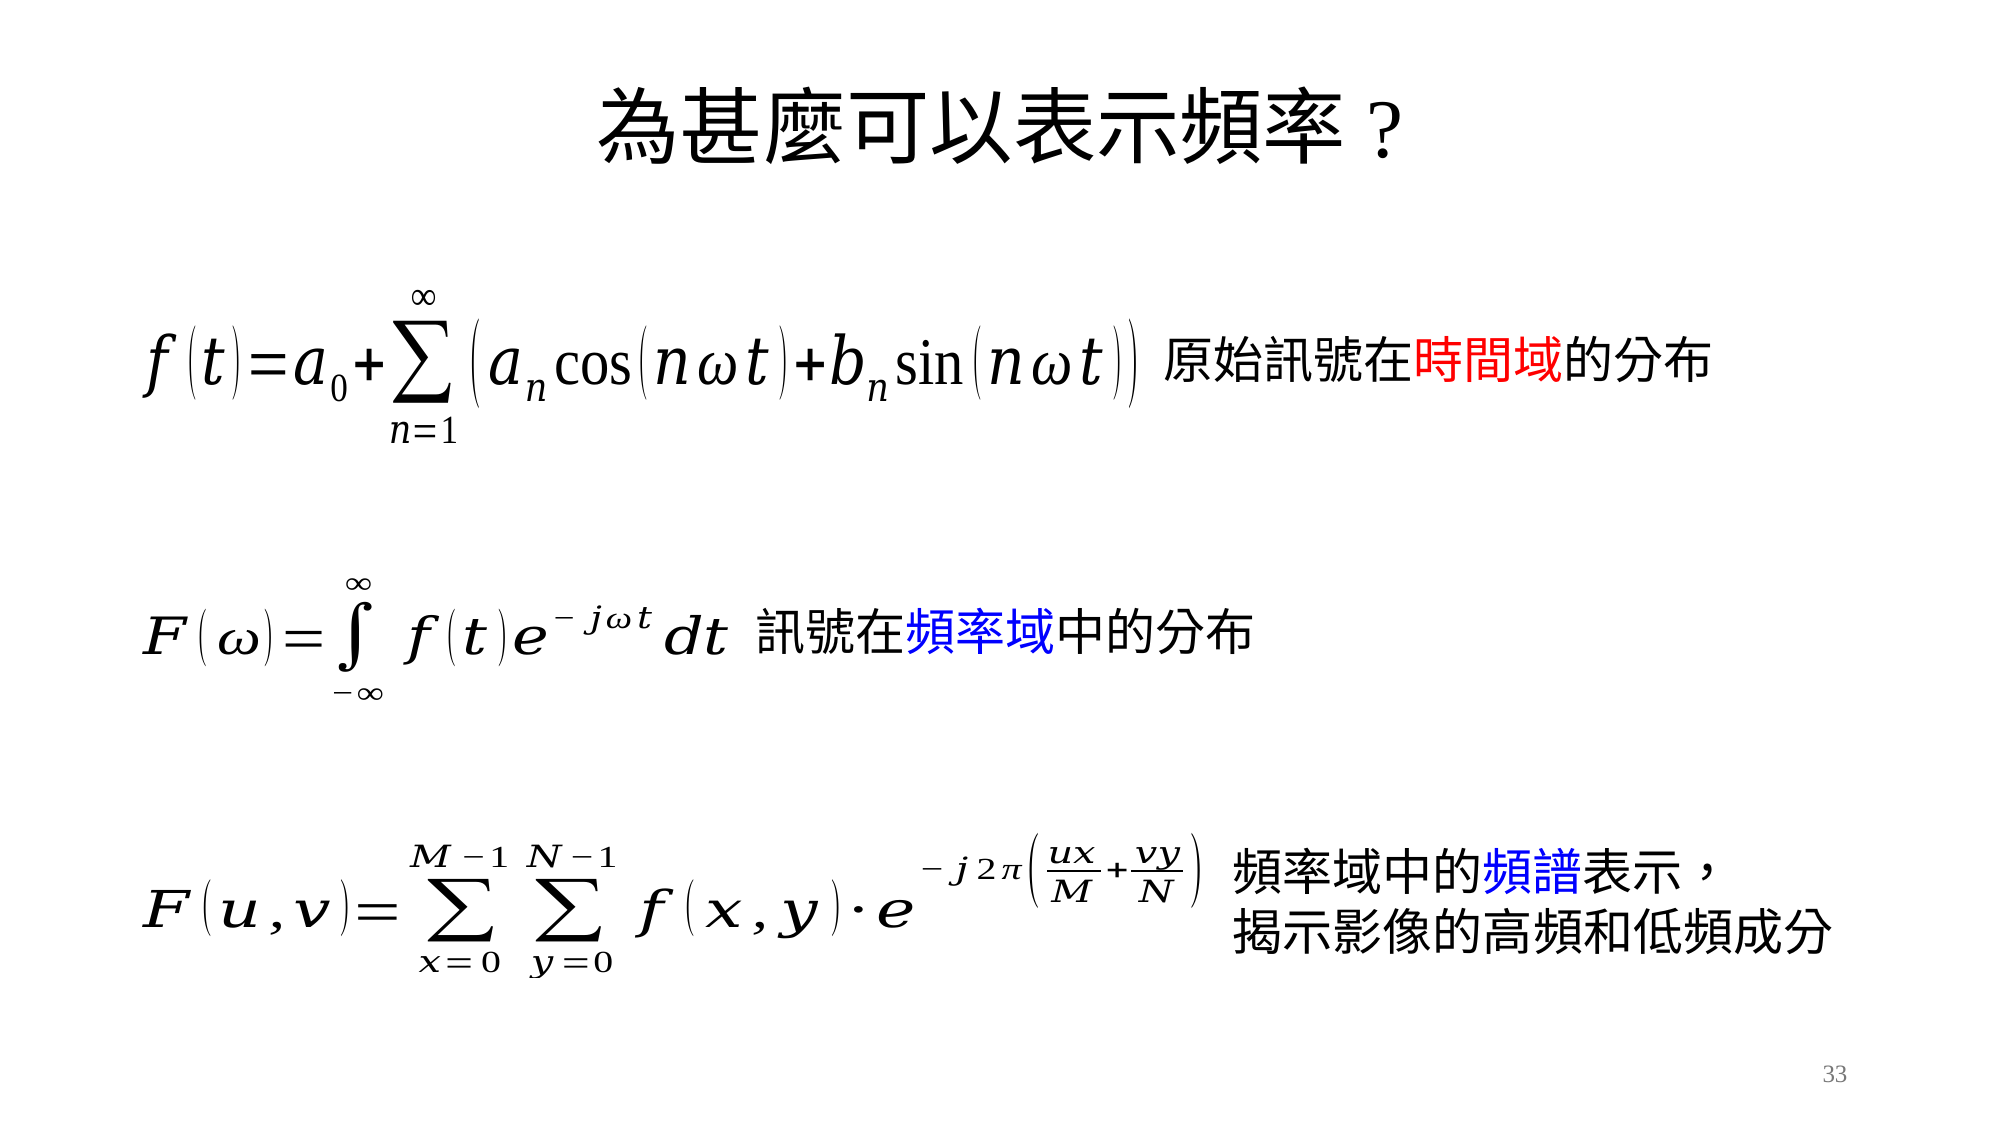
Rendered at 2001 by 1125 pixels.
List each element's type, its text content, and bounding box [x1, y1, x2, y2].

text_box 原始訊號在時間域的分布 [1149, 320, 1908, 396]
text_box 訊號在頻率域中的分布 [740, 593, 1302, 668]
text_box 頻率域中的頻譜表示， 揭示影像的高頻和低頻成分 [1218, 832, 1919, 968]
slide_number 33 [1412, 1042, 1863, 1103]
